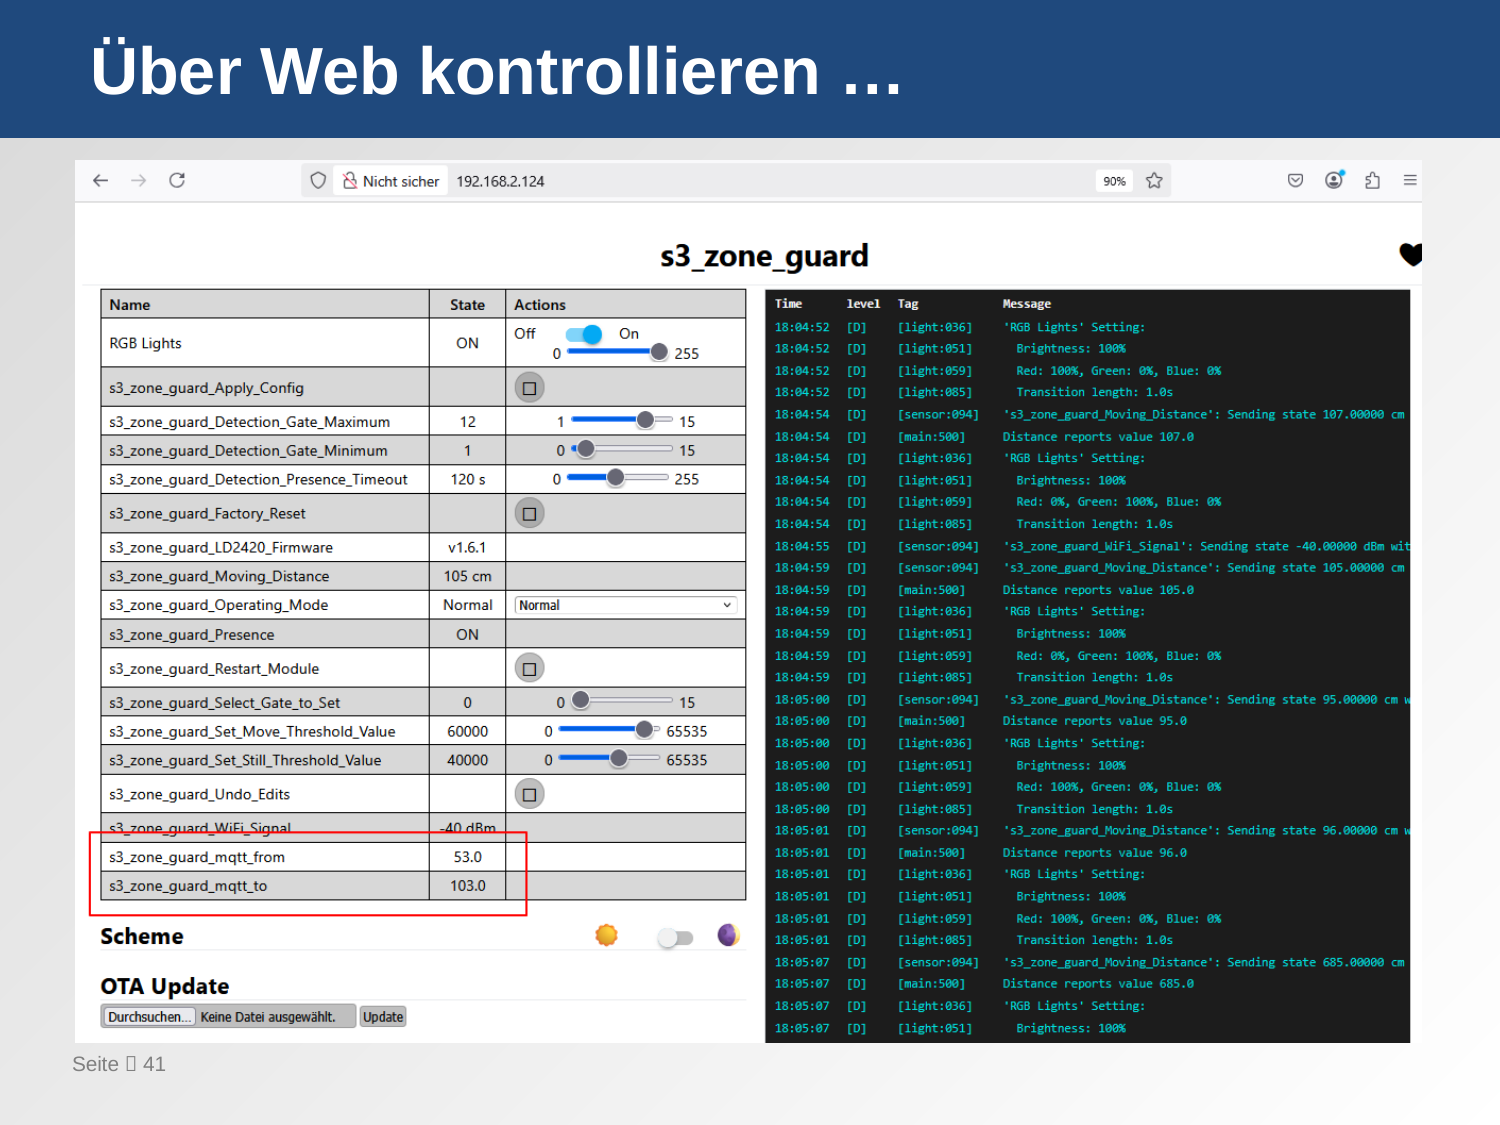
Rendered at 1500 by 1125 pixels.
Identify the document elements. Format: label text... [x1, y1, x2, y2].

picture [74, 160, 1422, 1043]
title Über Web kontrollieren … [75, 20, 1425, 165]
